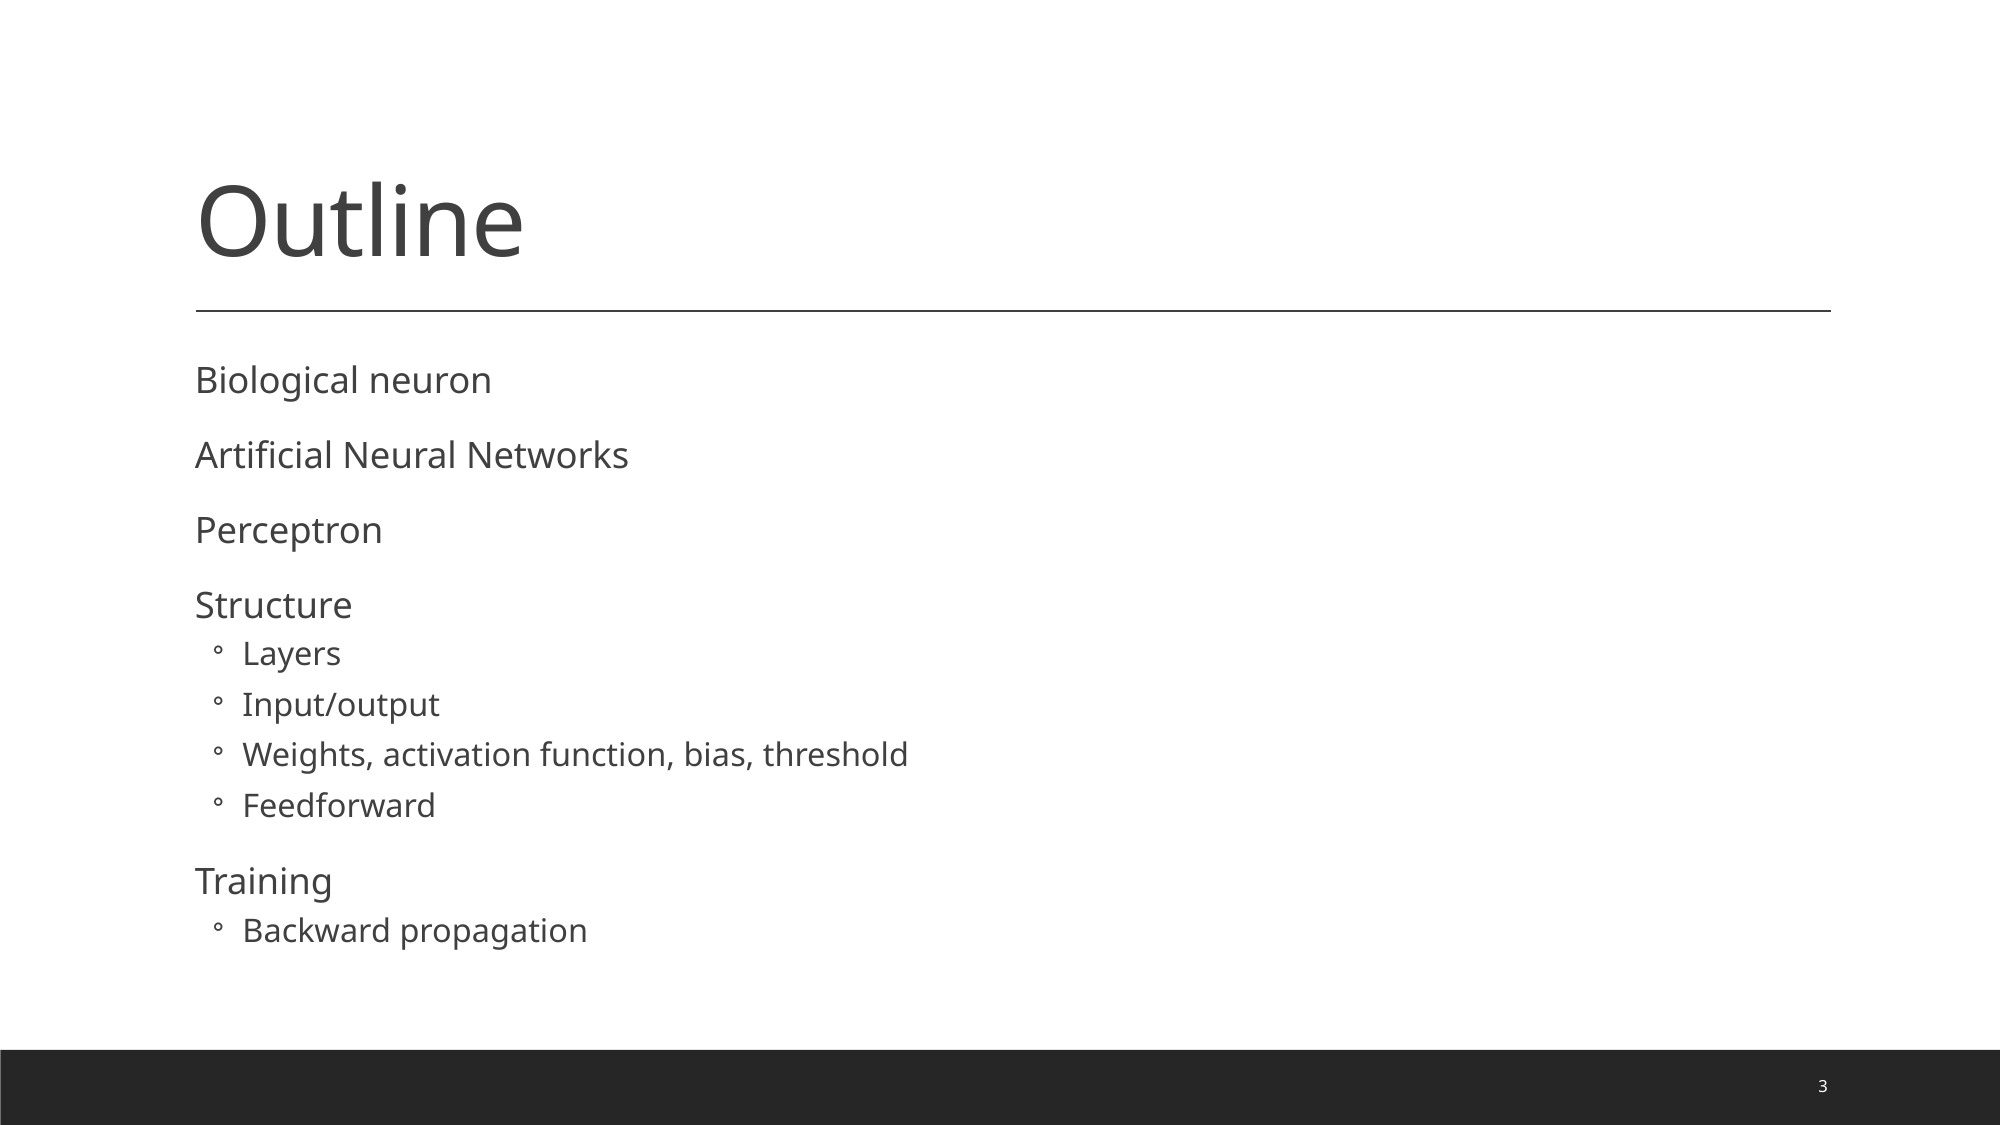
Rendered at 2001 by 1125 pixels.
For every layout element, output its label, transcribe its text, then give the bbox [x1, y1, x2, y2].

list Biological neuron Artificial Neural Networks Perceptron Structure Layers Input/output Weights, activation function, bias, threshold Feedforward Training Backward propagation [180, 345, 1830, 963]
title Outline [180, 47, 1830, 285]
slide_number 3 [1803, 1057, 1932, 1118]
